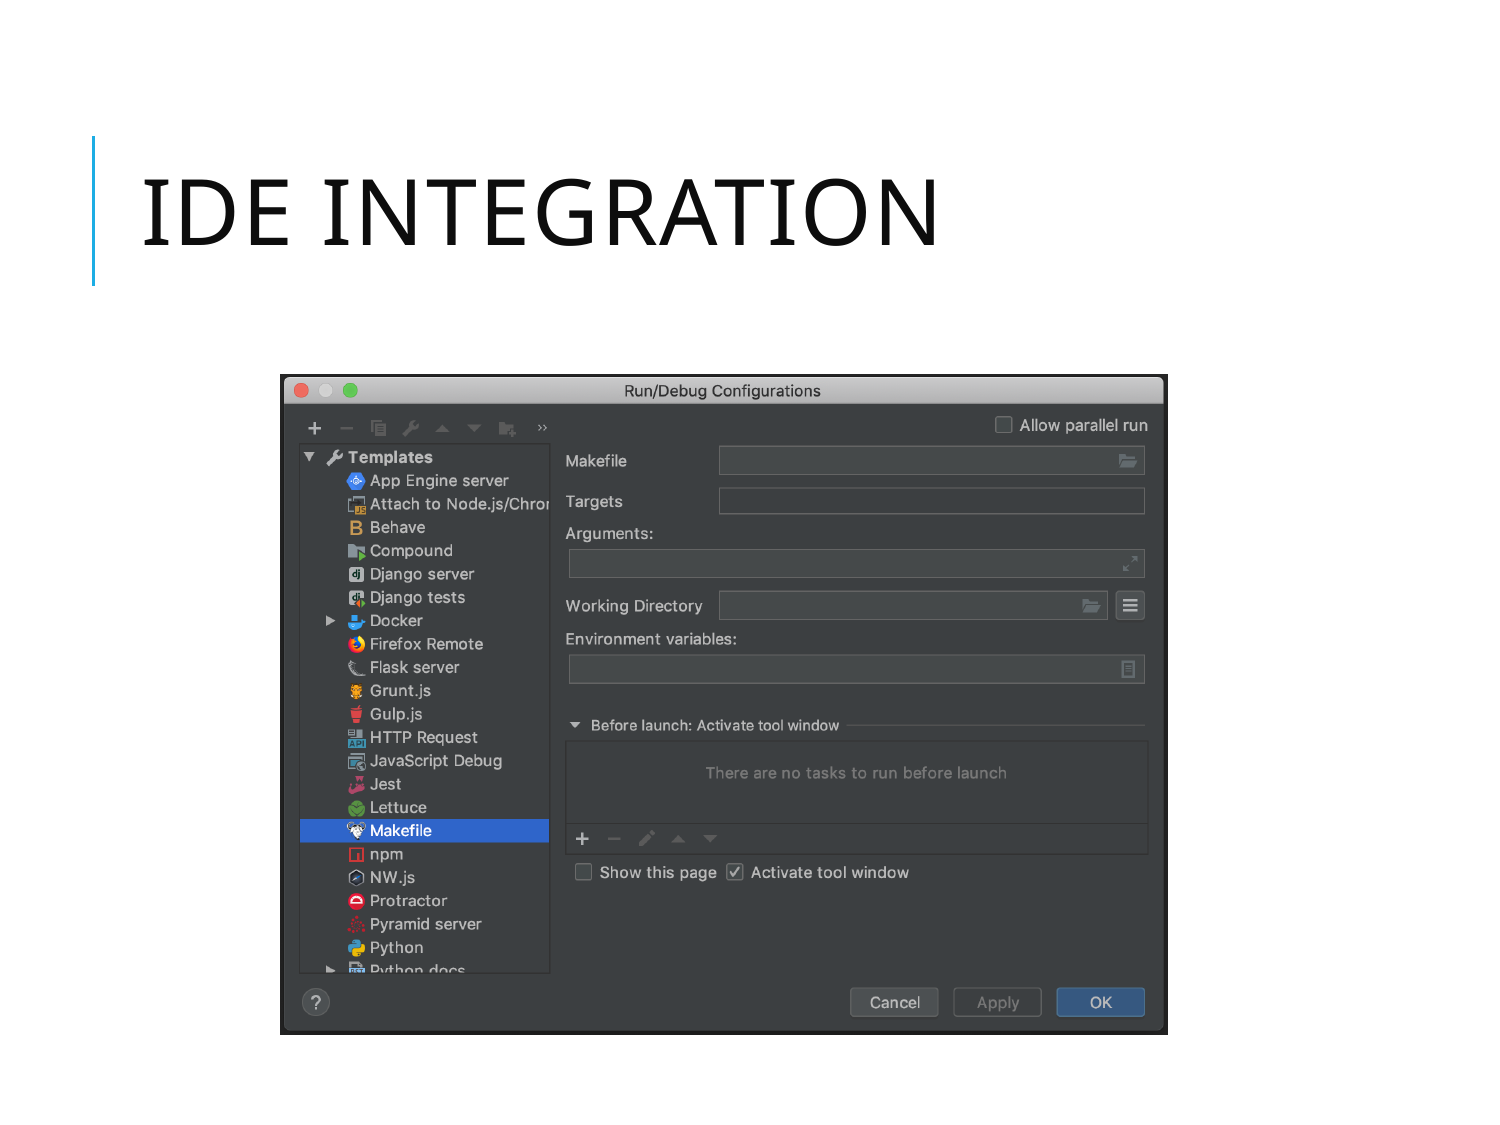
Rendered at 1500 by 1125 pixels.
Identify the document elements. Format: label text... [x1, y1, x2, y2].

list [280, 374, 1168, 1036]
title IDE InTegration [126, 96, 1322, 342]
